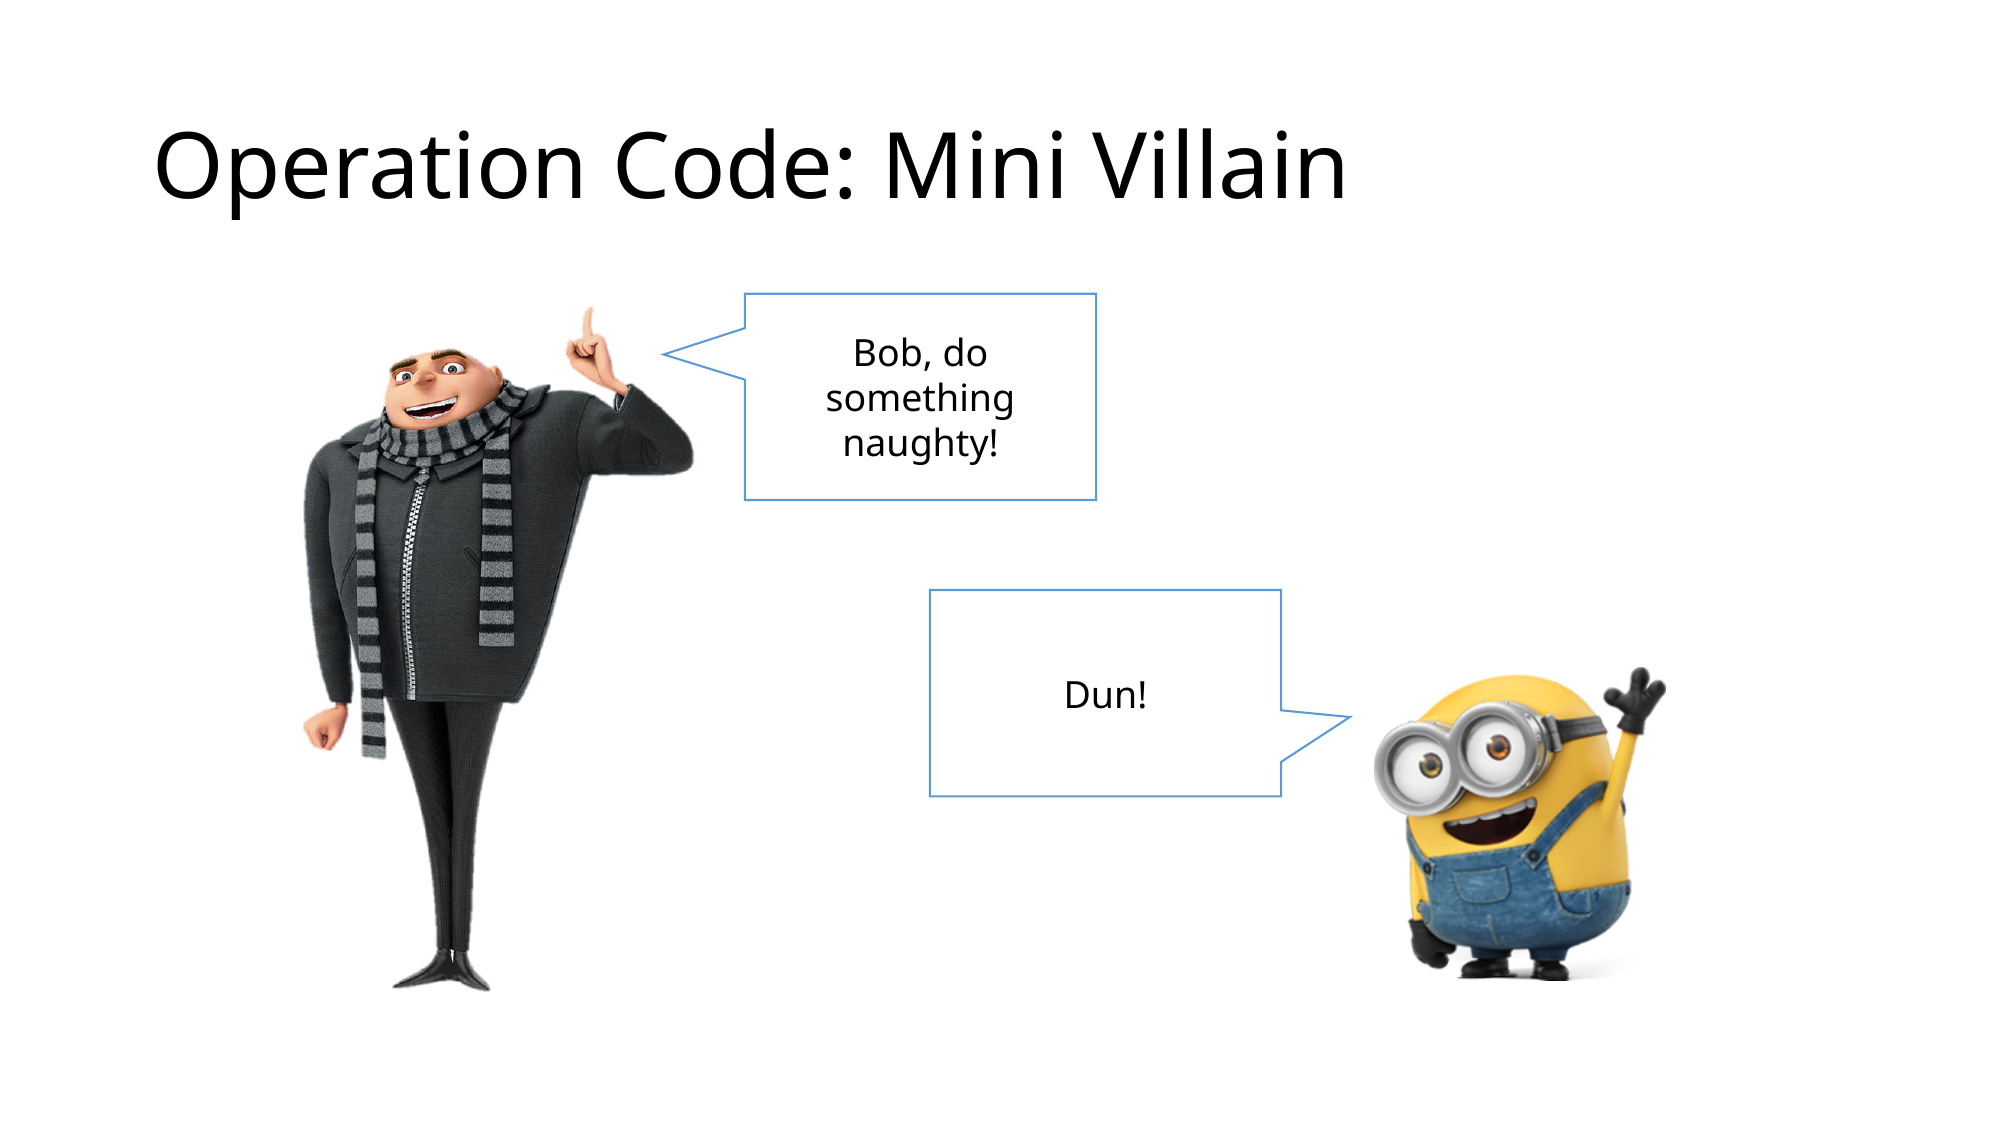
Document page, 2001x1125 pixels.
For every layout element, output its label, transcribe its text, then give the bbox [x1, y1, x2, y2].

text_box Dun! [928, 588, 1353, 798]
title Operation Code: Mini Villain [137, 59, 1863, 278]
text_box Bob, do something naughty! [884, 292, 1098, 502]
picture [271, 285, 884, 1017]
picture [1374, 667, 1666, 981]
